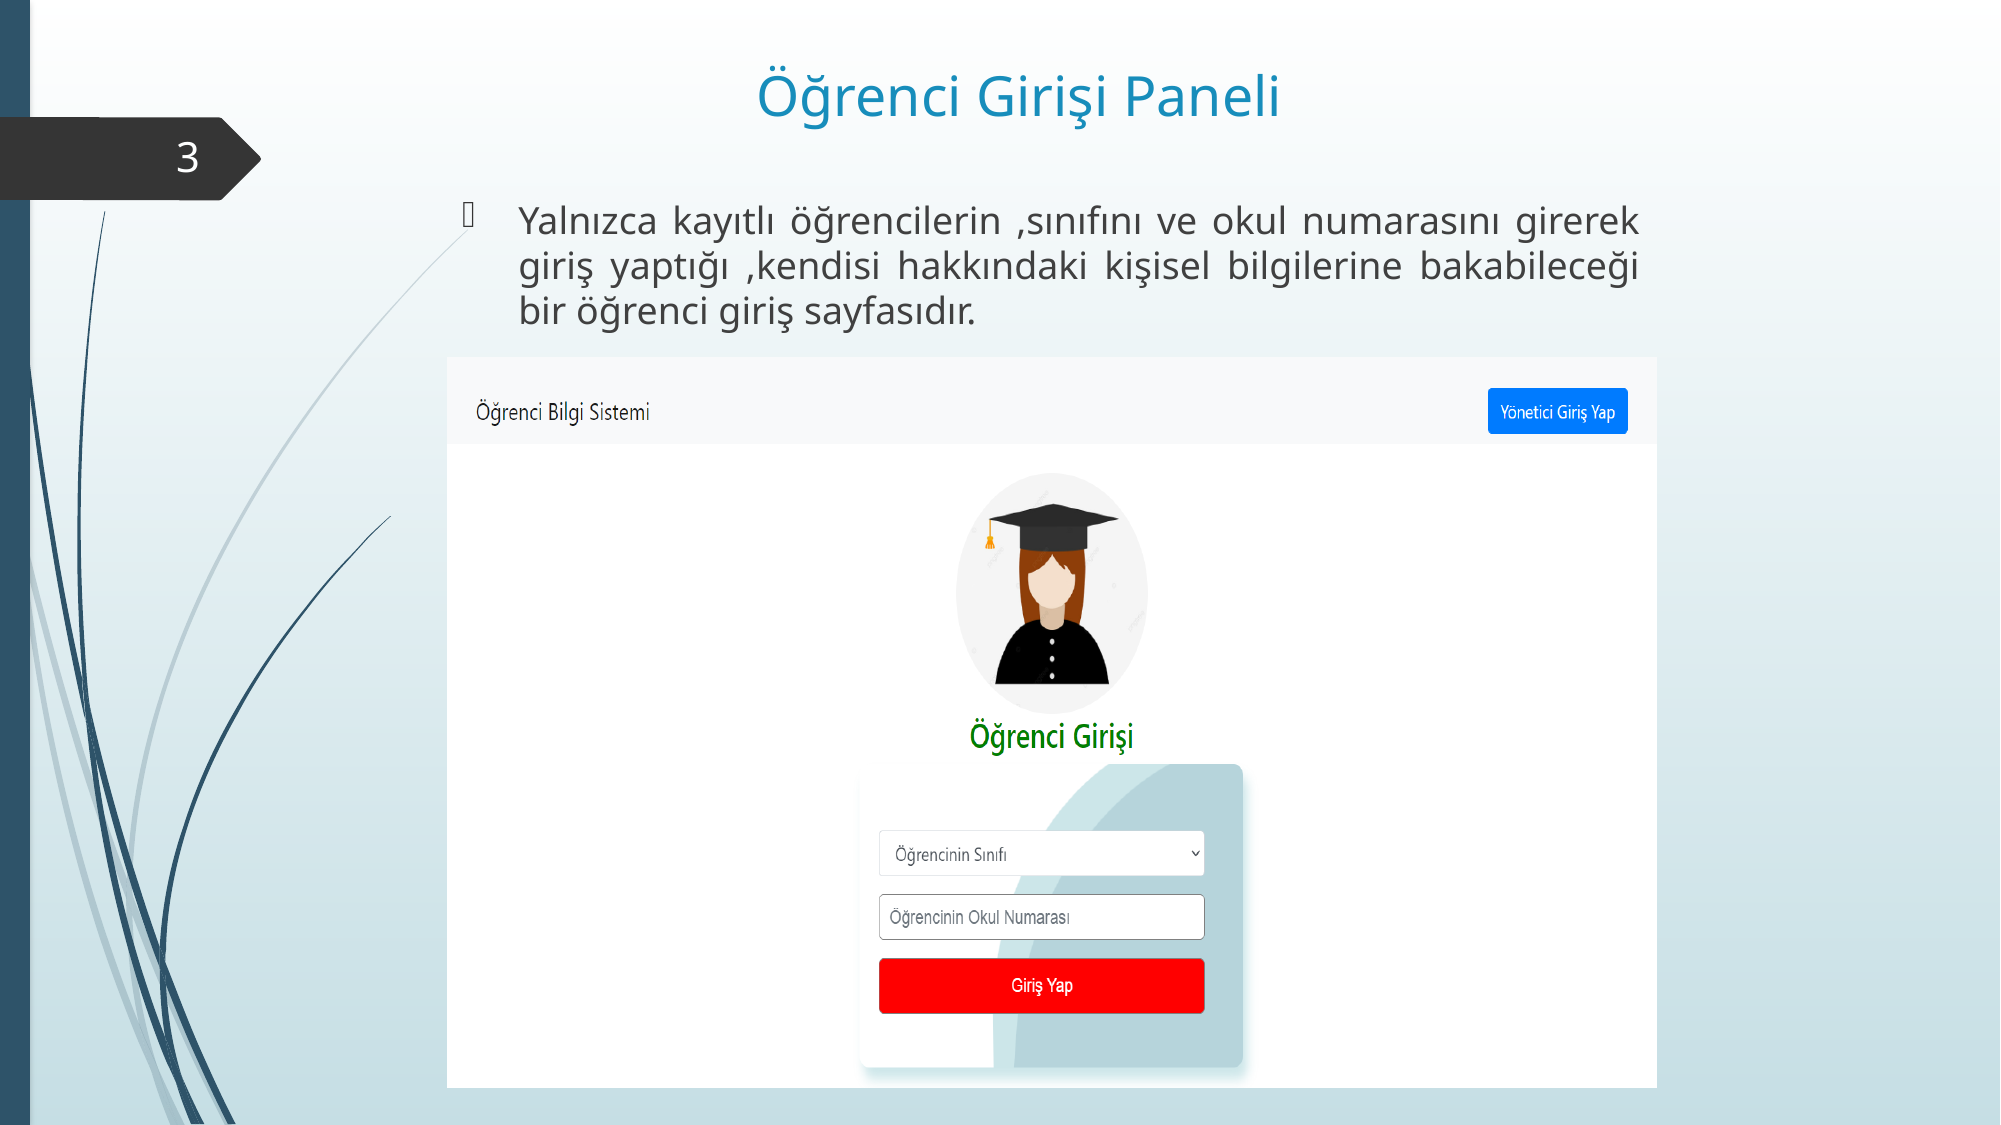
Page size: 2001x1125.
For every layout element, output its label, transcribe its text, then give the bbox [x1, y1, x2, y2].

title Öğrenci Girişi Paneli [651, 53, 1388, 189]
slide_number 3 [87, 129, 216, 190]
picture [446, 357, 1657, 1088]
list Yalnızca kayıtlı öğrencilerin ,sınıfını ve okul numarasını girerek giriş yaptığı ,kendisi hakkındaki kişisel bilgilerine bakabileceği bir öğrenci giriş sayfasıdır. [447, 189, 1657, 357]
